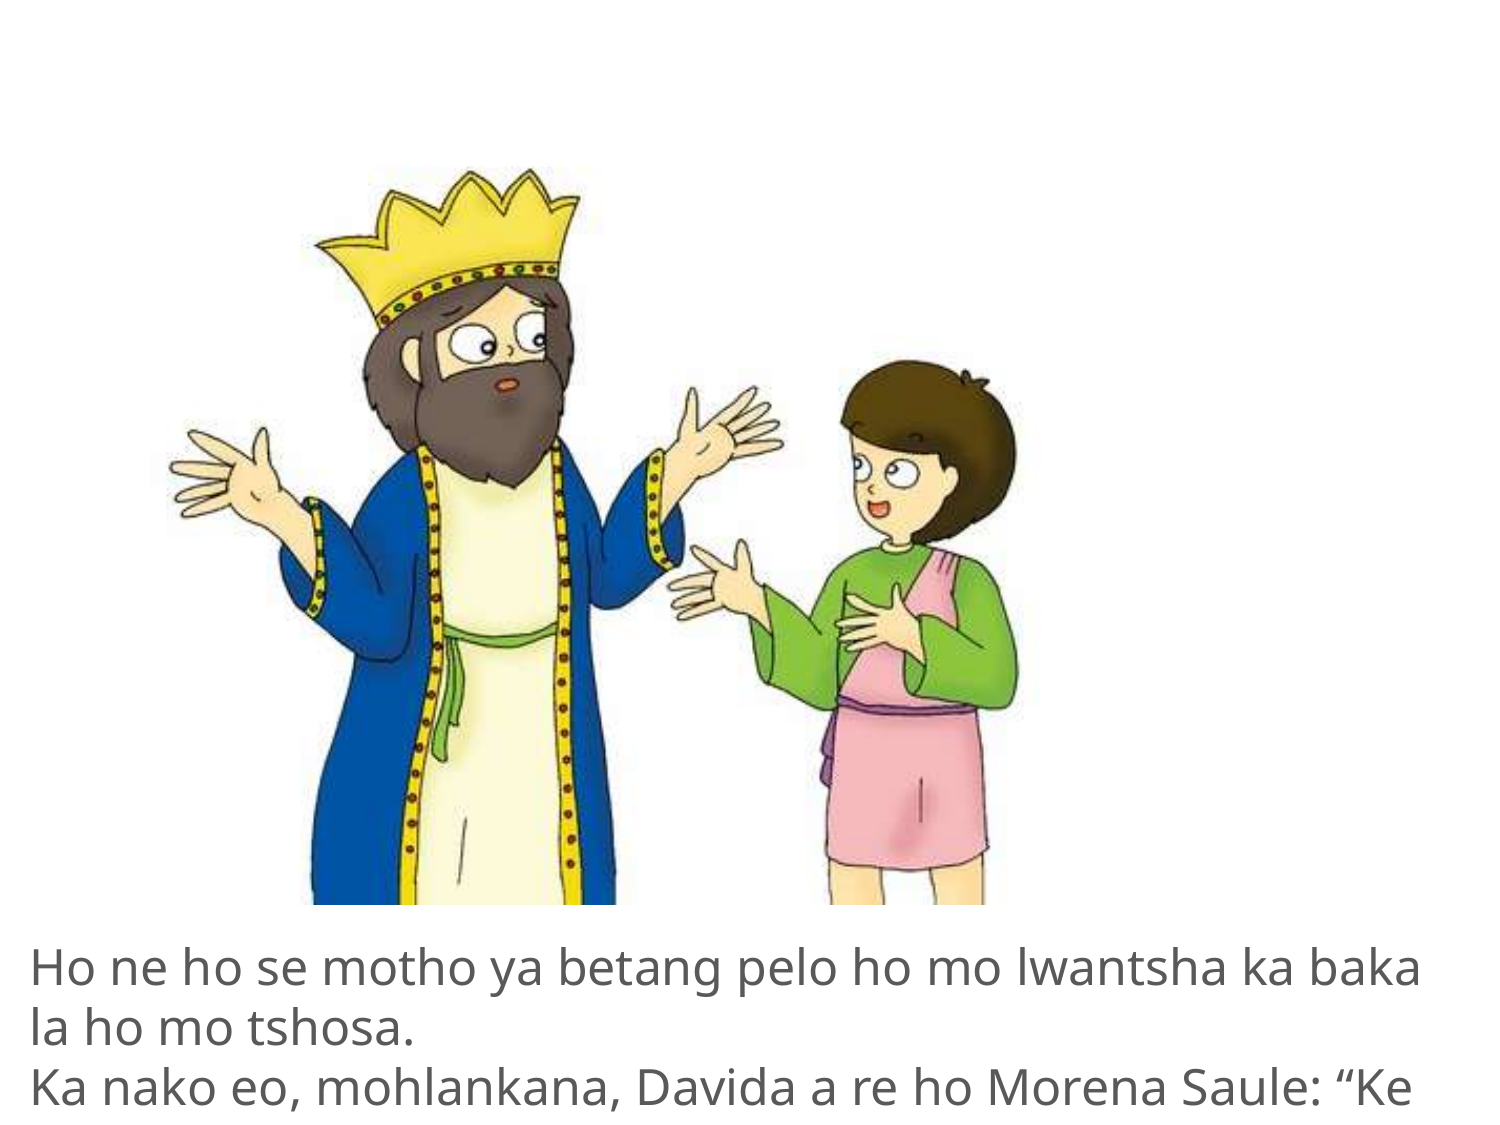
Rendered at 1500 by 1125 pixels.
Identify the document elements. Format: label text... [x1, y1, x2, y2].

text_box Ho ne ho se motho ya betang pelo ho mo lwantsha ka baka la ho mo tshosa. Ka nako eo, mohlankana, Davida a re ho Morena Saule: “Ke tla ea ho ea mo loantša.” [14, 928, 1486, 1125]
picture [100, 0, 1465, 906]
